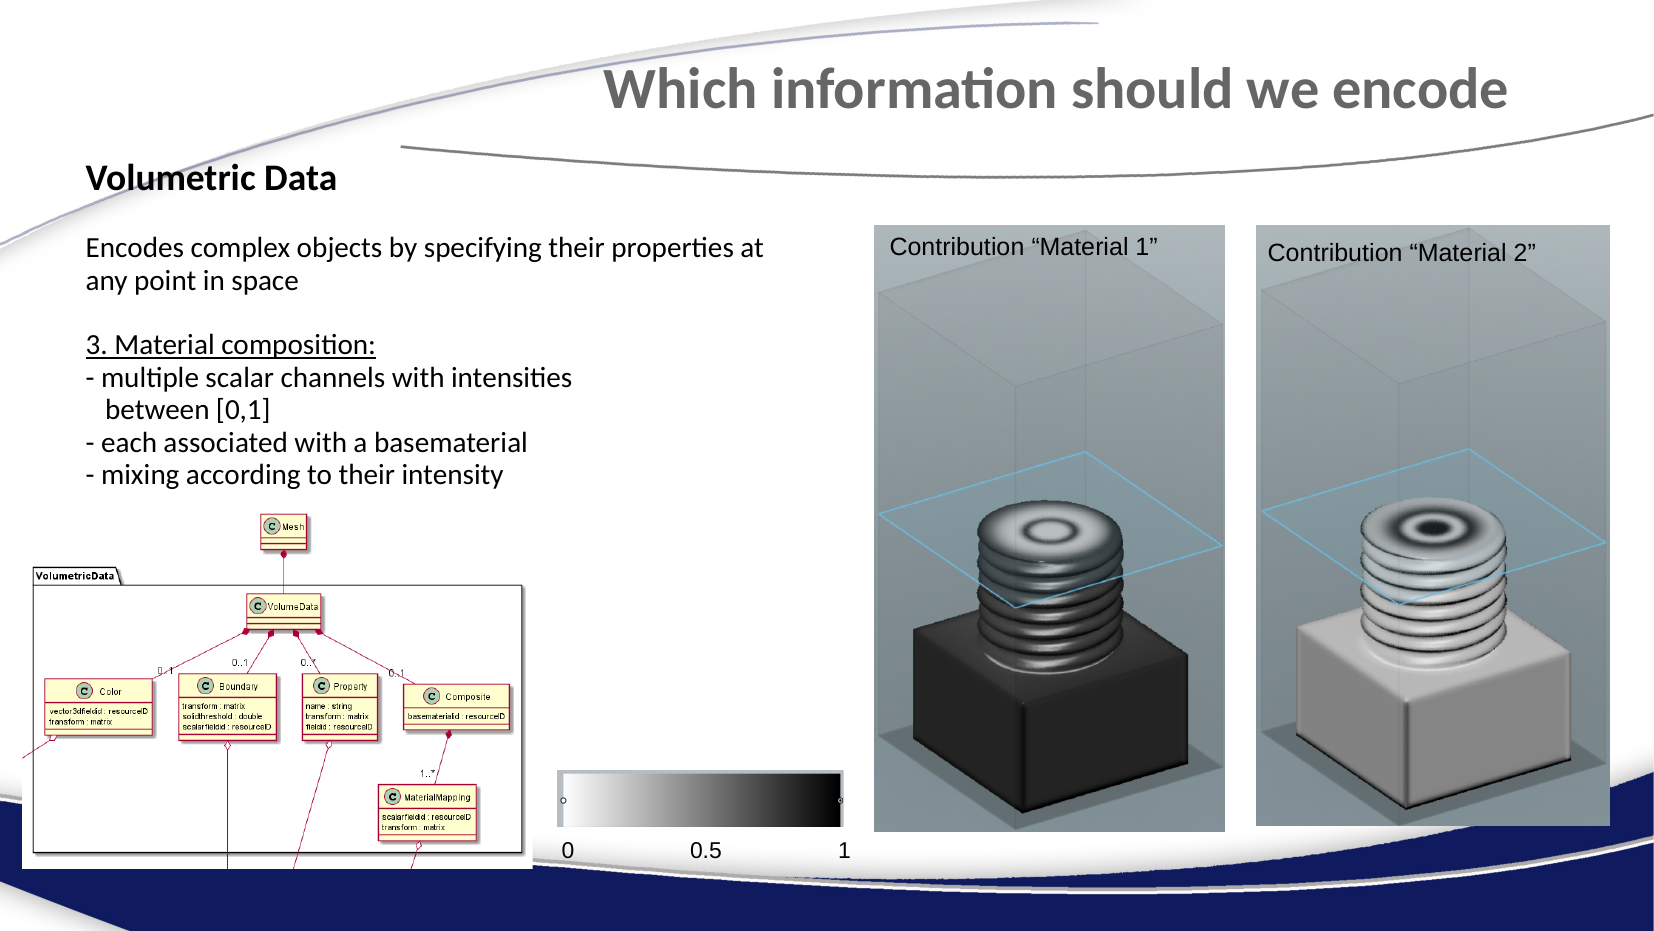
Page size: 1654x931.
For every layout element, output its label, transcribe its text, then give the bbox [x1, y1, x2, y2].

picture [0, 0, 1654, 931]
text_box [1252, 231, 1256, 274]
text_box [546, 770, 875, 873]
text_box Which information should we encode [425, 51, 1524, 140]
text_box Volumetric Data Encodes complex objects by specifying their properties at any point in space 3. Material composition: - multiple scalar channels with intensities between [0,1] - each associated with a basematerial - mixing according to their intensity [70, 149, 804, 532]
